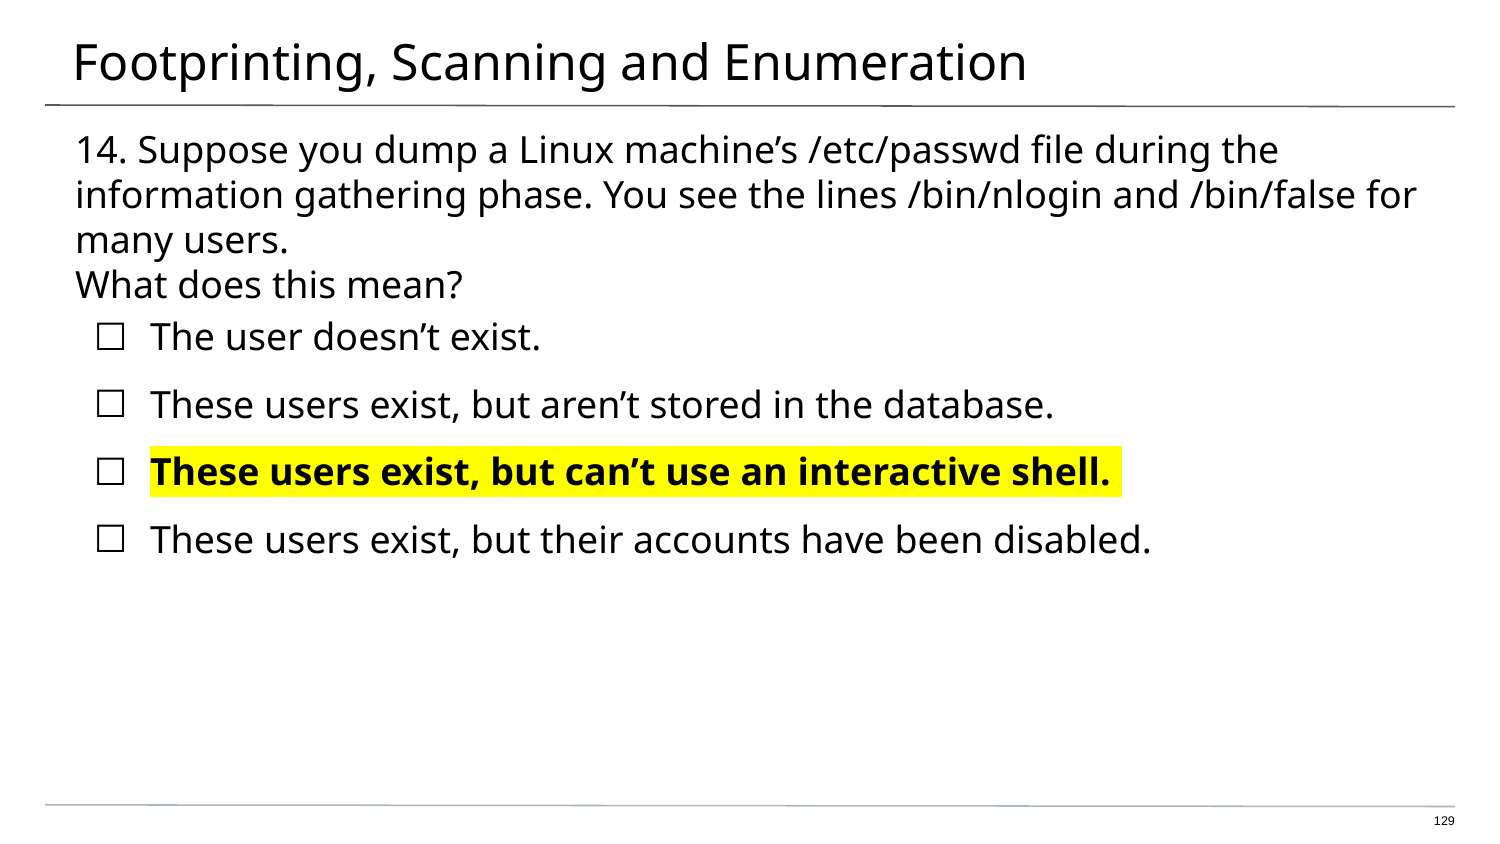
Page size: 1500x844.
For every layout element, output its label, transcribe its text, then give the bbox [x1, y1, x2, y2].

title Footprinting, Scanning and Enumeration [0, 0, 1500, 88]
slide_number 129 [1412, 813, 1455, 831]
subtitle 14. Suppose you dump a Linux machine’s /etc/passwd file during the information gathering phase. You see the lines /bin/nlogin and /bin/false for many users. What does this mean? [0, 110, 1500, 171]
list The user doesn’t exist. These users exist, but aren’t stored in the database. These users exist, but can’t use an interactive shell. These users exist, but their accounts have been disabled. [0, 290, 1500, 805]
